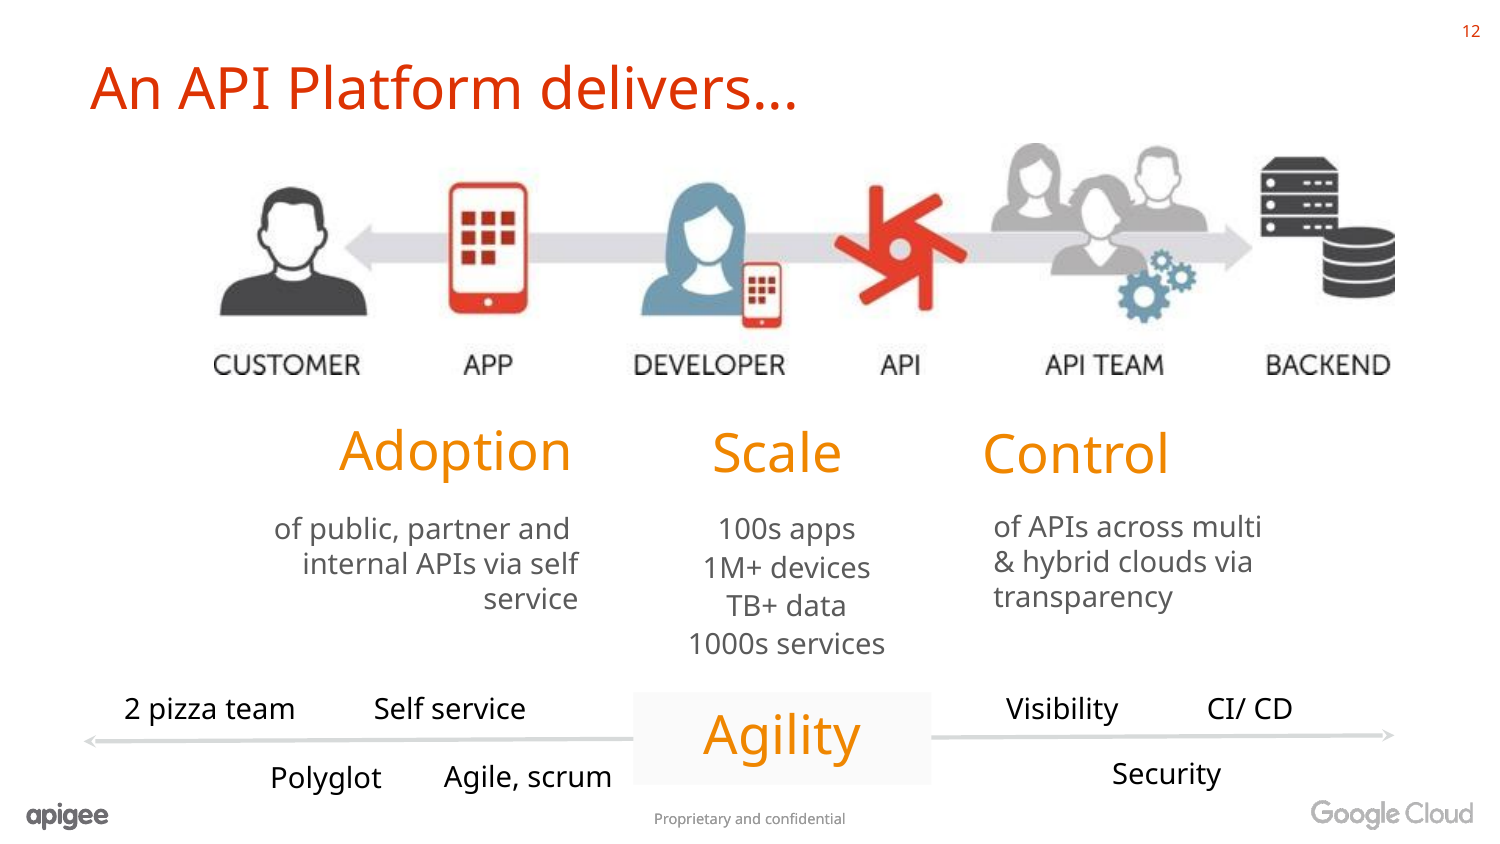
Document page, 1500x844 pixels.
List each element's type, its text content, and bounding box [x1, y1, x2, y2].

picture [1311, 800, 1473, 830]
text_box of APIs across multi & hybrid clouds via transparency [978, 500, 1288, 633]
text_box Control [975, 411, 1246, 505]
text_box Agility [633, 749, 932, 785]
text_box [83, 735, 1395, 742]
text_box Self service [291, 673, 535, 733]
text_box Agile, scrum [378, 749, 621, 807]
text_box of public, partner and internal APIs via self service [224, 502, 594, 669]
text_box Adoption [268, 408, 581, 501]
text_box Scale [622, 410, 933, 499]
text_box 2 pizza team [61, 673, 291, 739]
title An API Platform delivers... [75, 35, 1425, 122]
text_box Security [1104, 749, 1241, 804]
picture [214, 142, 1395, 375]
text_box CI/ CD [1199, 673, 1348, 733]
text_box Polyglot [217, 749, 390, 786]
text_box Agility [633, 692, 932, 733]
text_box Visibility [998, 673, 1199, 733]
text_box 100s apps 1M+ devices TB+ data 1000s services [622, 499, 951, 676]
